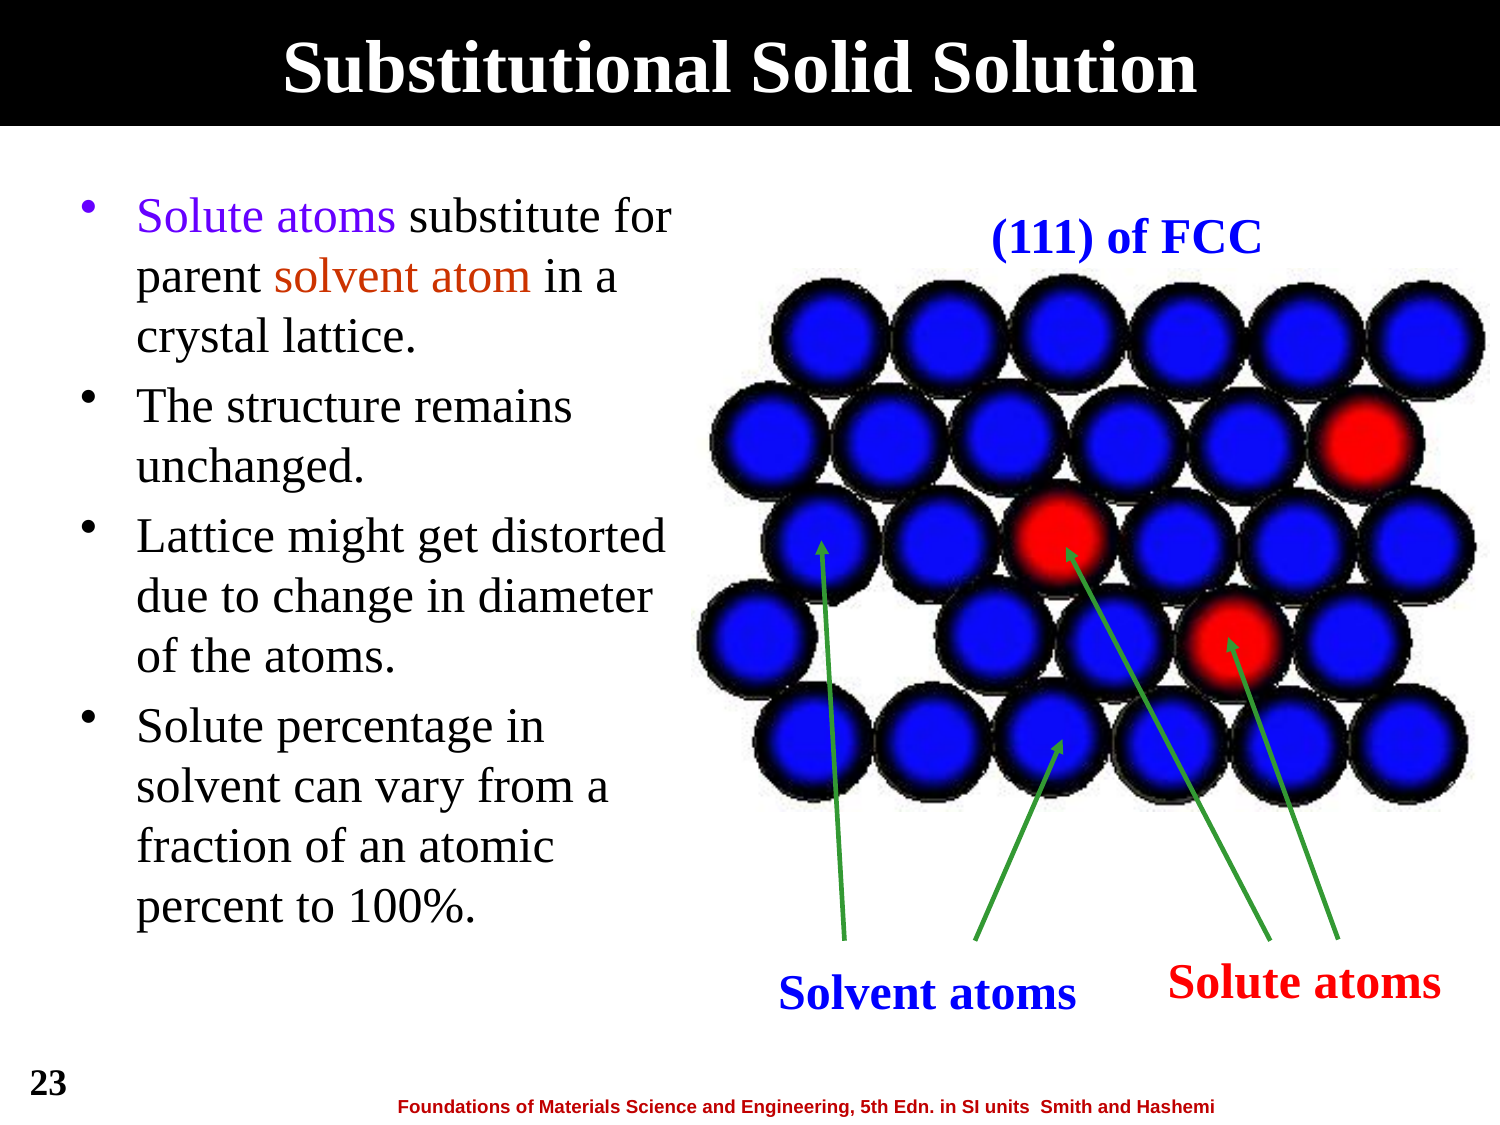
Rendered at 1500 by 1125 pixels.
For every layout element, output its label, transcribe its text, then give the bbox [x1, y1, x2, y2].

list Solute atoms substitute for parent solvent atom in a crystal lattice. The structure remains unchanged. Lattice might get distorted due to change in diameter of the atoms. Solute percentage in solvent can vary from a fraction of an atomic percent to 100%. [64, 174, 703, 1000]
text_box Solute atoms [1152, 940, 1457, 1016]
text_box Solvent atoms [763, 952, 1093, 1027]
slide_number 23 [0, 1049, 83, 1125]
picture [690, 268, 1490, 812]
text_box (111) of FCC [976, 196, 1279, 267]
title Substitutional Solid Solution [0, 0, 1500, 126]
